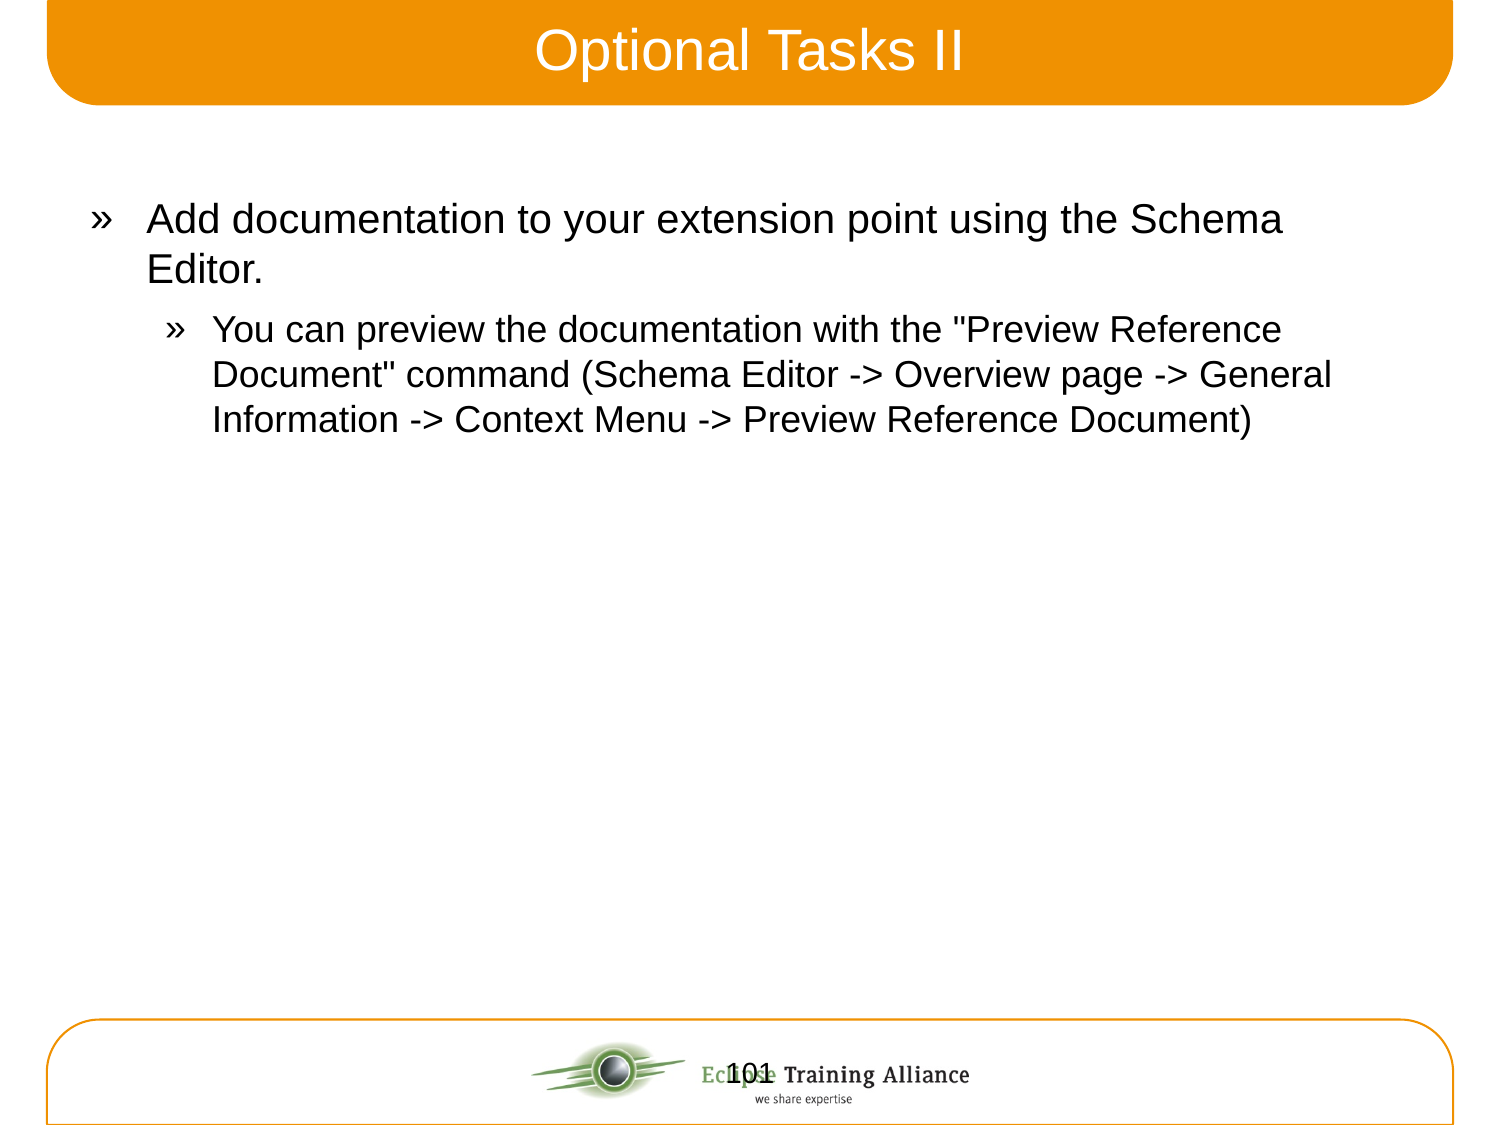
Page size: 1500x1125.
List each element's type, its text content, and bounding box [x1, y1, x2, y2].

slide_number 101 [662, 1041, 838, 1102]
picture [531, 1038, 969, 1106]
list Add documentation to your extension point using the Schema Editor. You can preview the documentation with the "Preview Reference Document" command (Schema Editor -> Overview page -> General Information -> Context Menu -> Preview Reference Document) [75, 184, 1425, 1000]
title Optional Tasks II [82, 0, 1418, 94]
